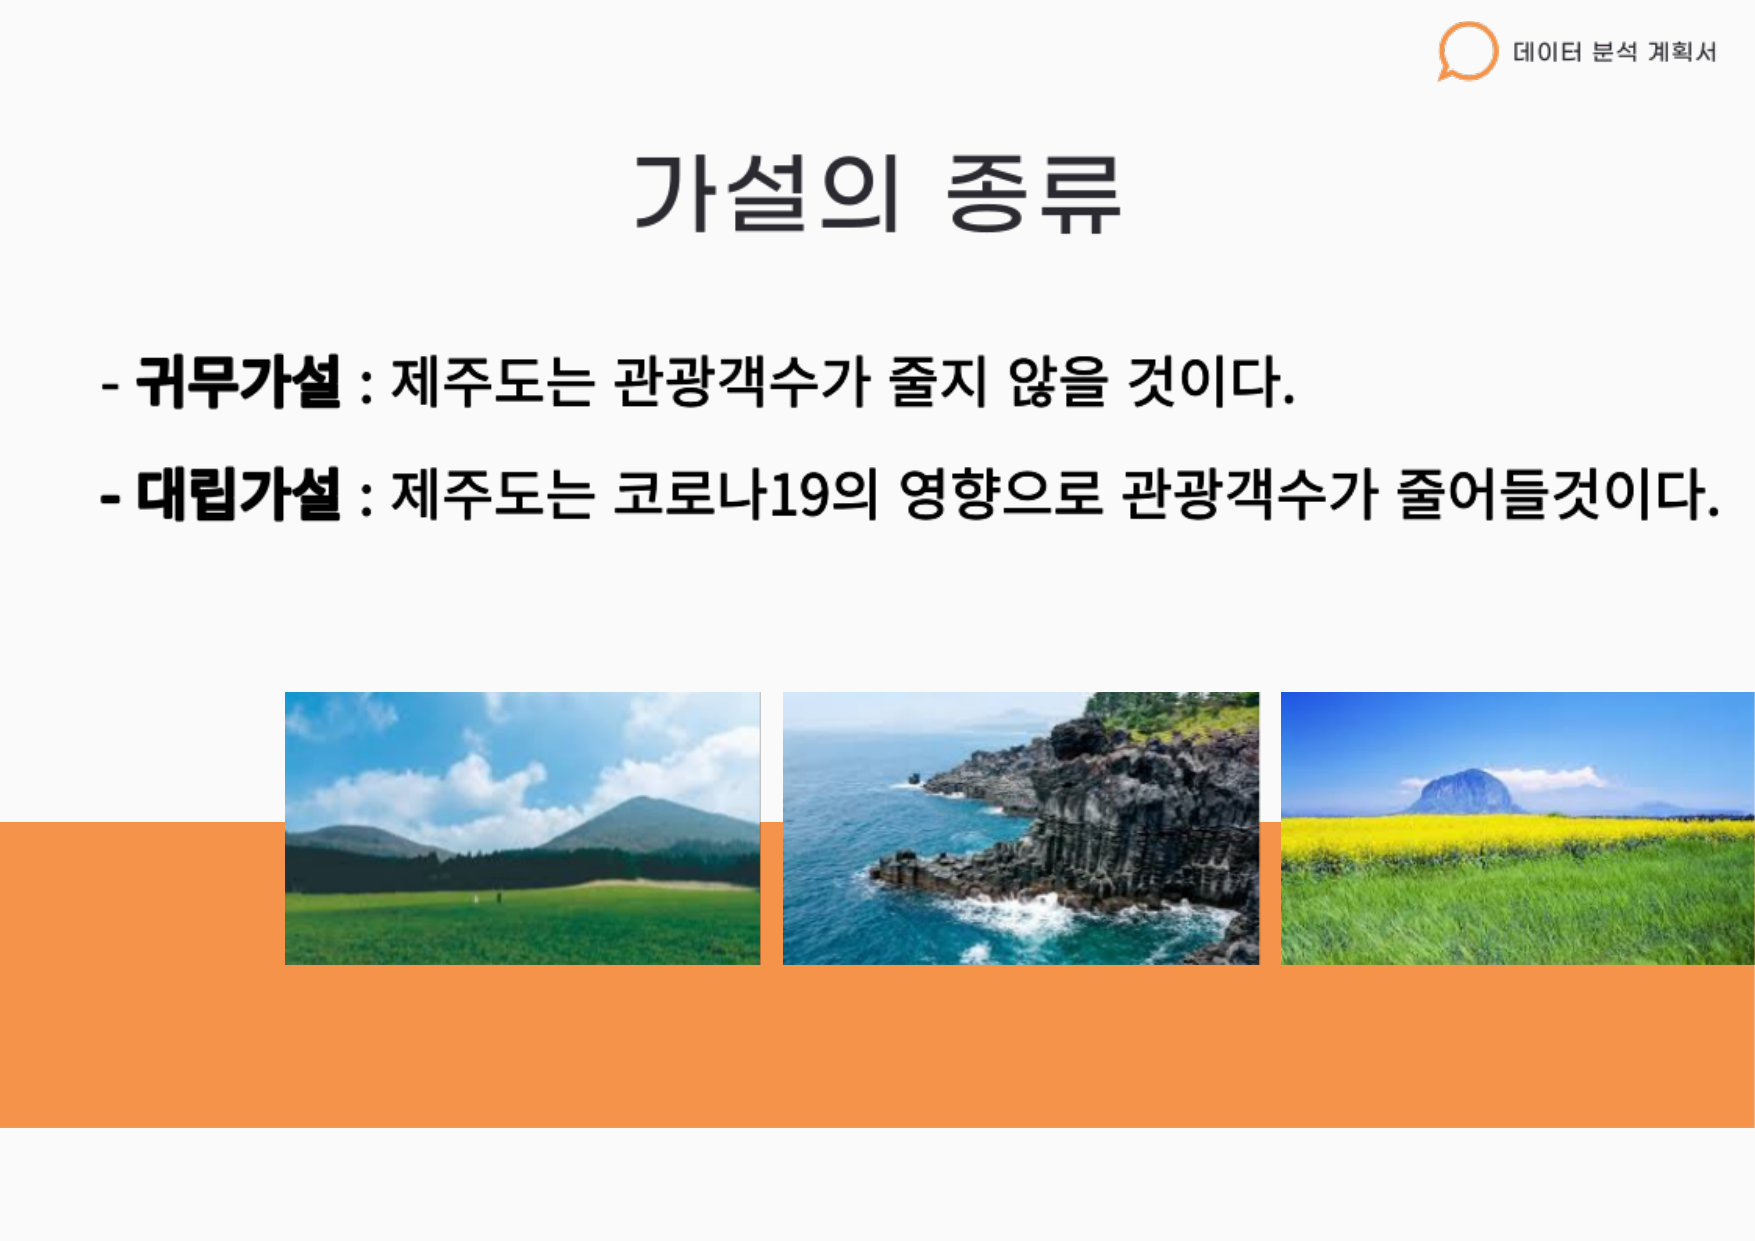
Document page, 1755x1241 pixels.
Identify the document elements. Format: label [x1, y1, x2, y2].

text_box [0, 822, 1755, 1128]
text_box [284, 692, 762, 965]
text_box [1281, 692, 1755, 965]
text_box [1436, 21, 1499, 83]
text_box [783, 692, 1261, 965]
picture [437, 118, 1161, 276]
picture [1510, 34, 1727, 74]
picture [79, 319, 1755, 589]
